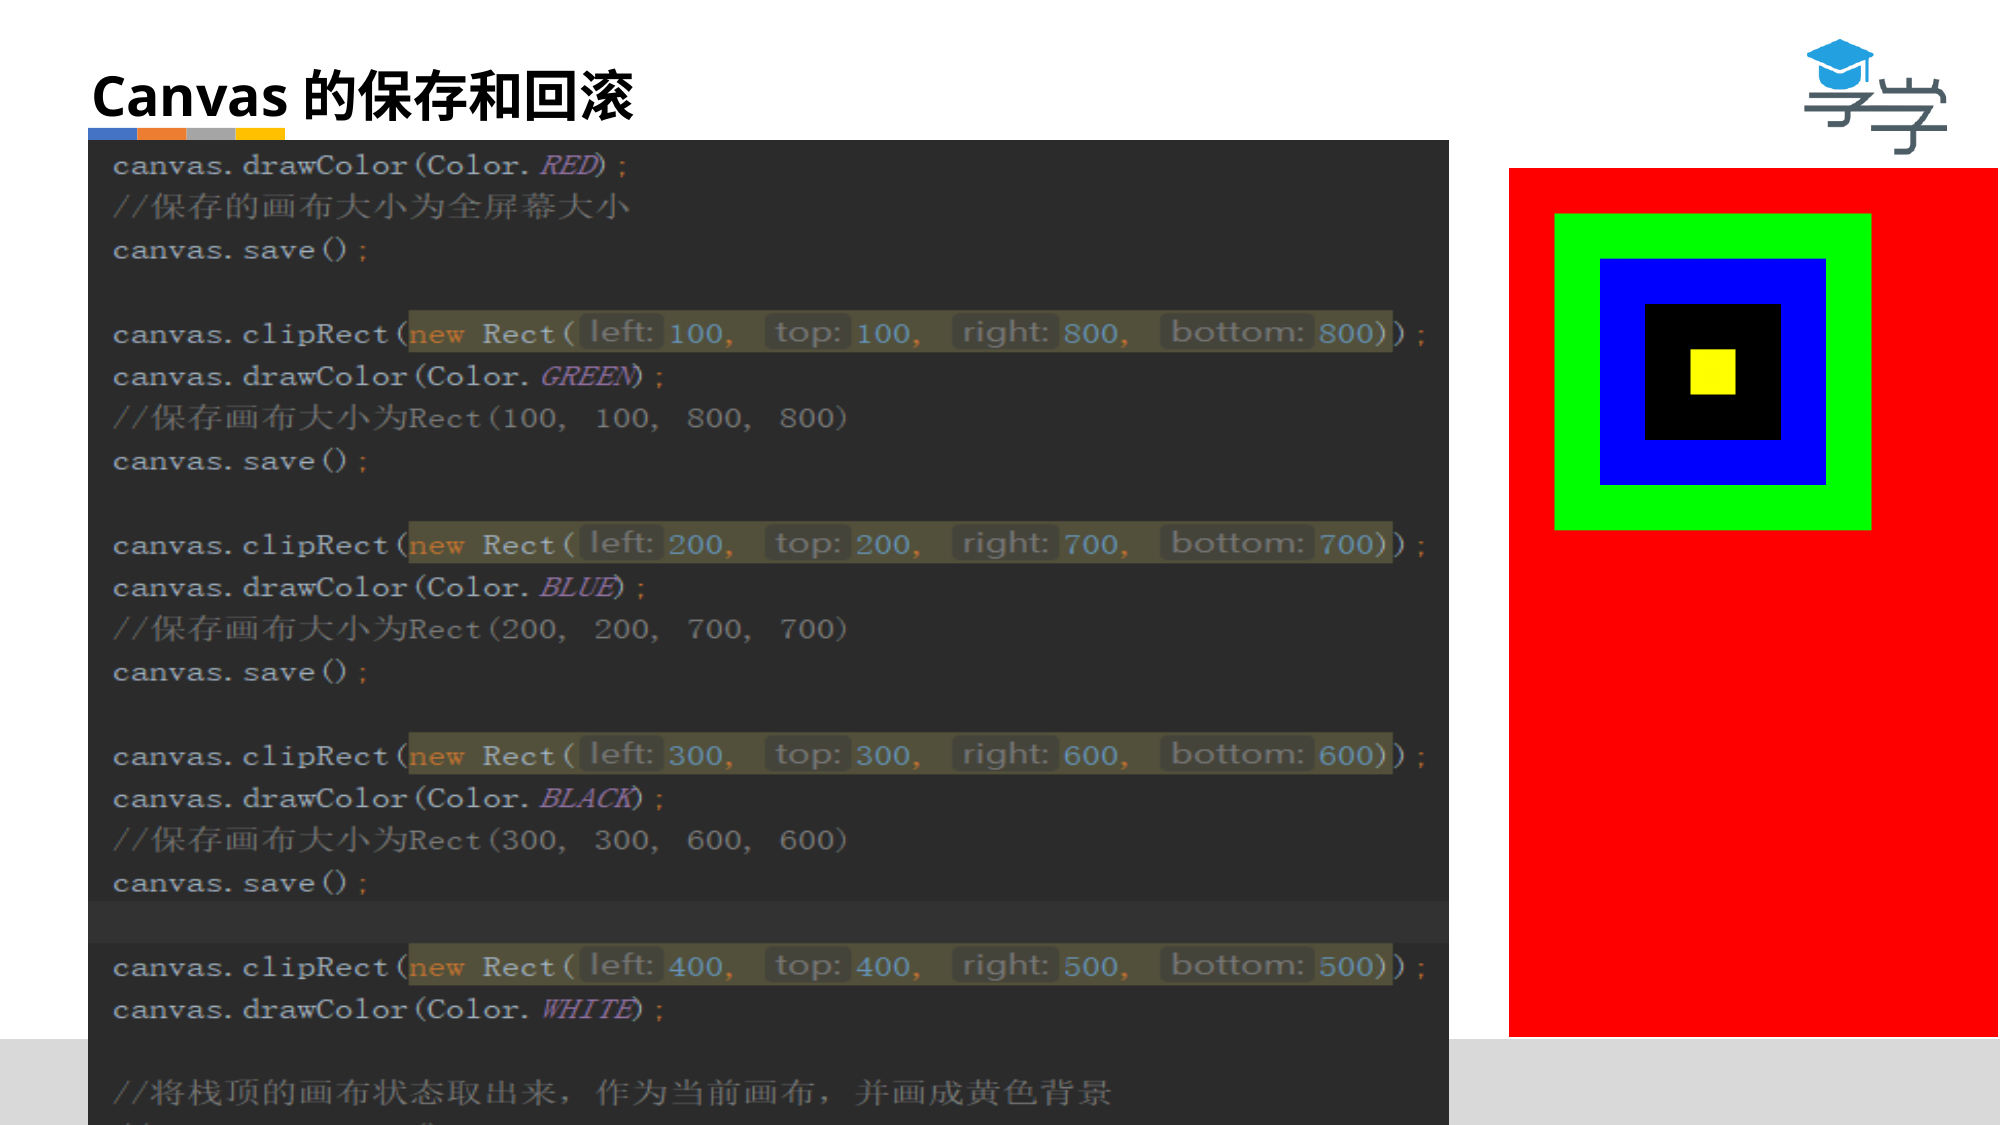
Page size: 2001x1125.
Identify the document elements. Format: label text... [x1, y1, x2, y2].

text_box Canvas的保存和回滚 [91, 60, 781, 128]
picture [88, 140, 1450, 1125]
picture [1509, 20, 1998, 1037]
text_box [88, 127, 285, 140]
